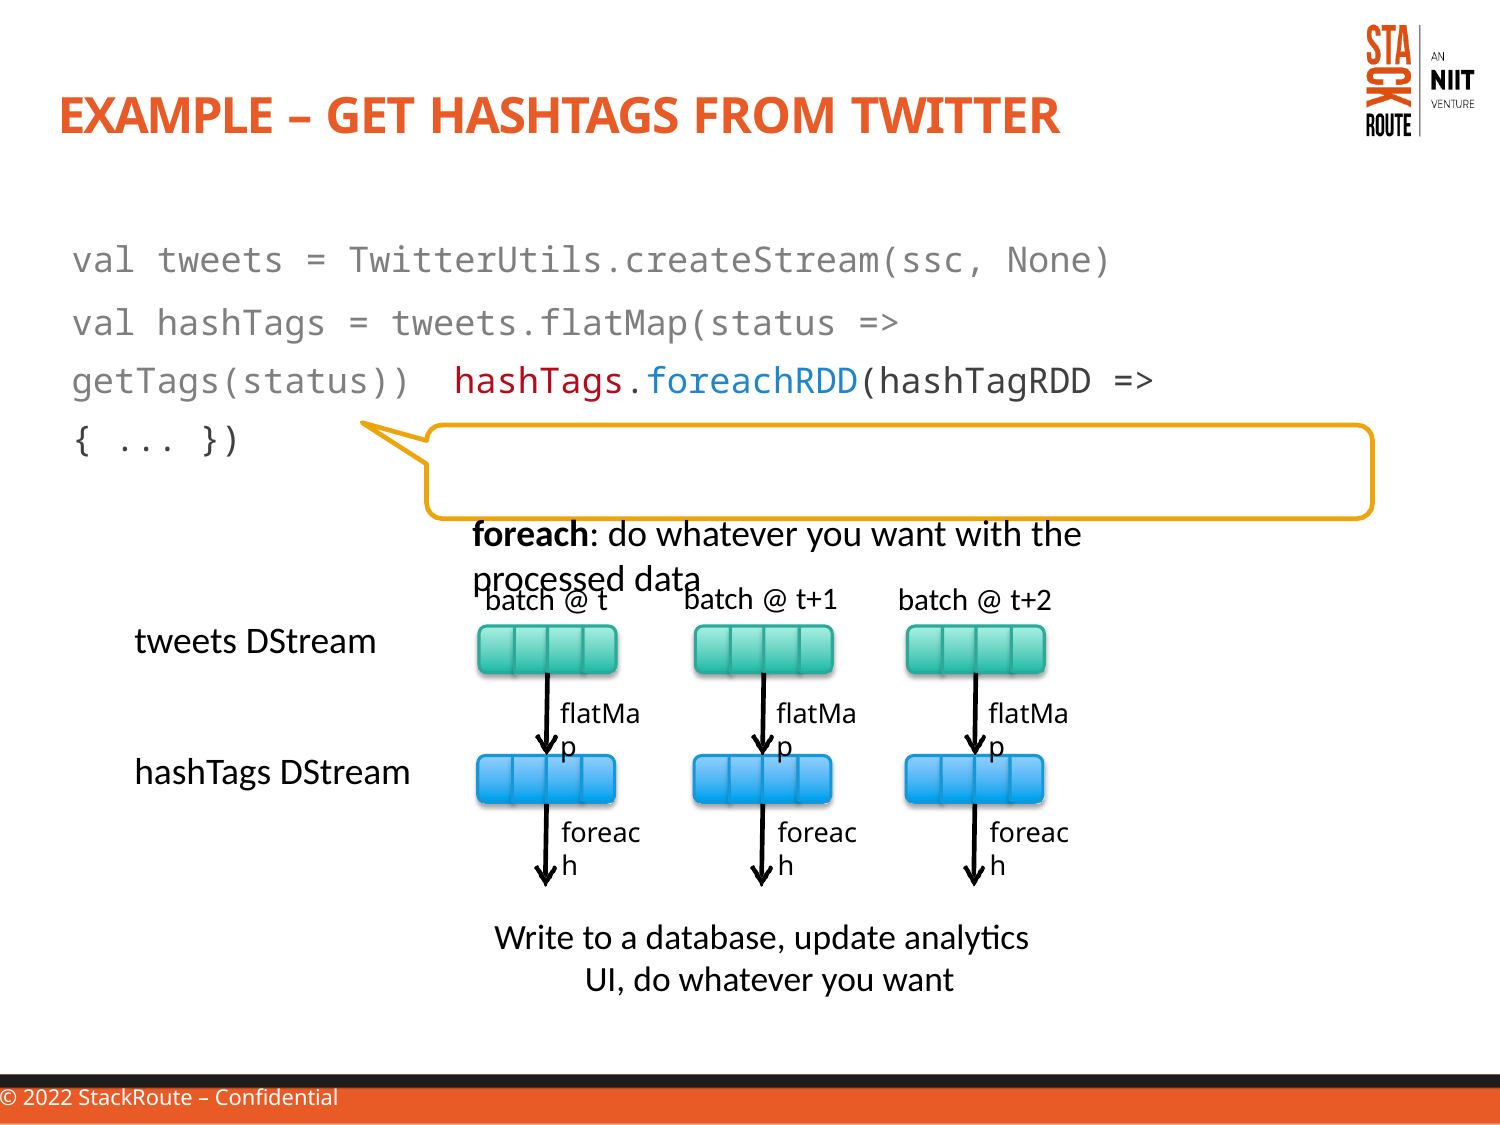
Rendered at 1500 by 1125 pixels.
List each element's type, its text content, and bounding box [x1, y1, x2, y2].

text_box flatMap [626, 694, 651, 762]
text_box flatMap [1054, 694, 1080, 762]
text_box hashTags DStream [132, 744, 418, 792]
text_box flatMap [842, 694, 868, 762]
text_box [750, 670, 774, 887]
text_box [685, 620, 842, 816]
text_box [897, 620, 1054, 816]
text_box foreach [775, 813, 871, 881]
text_box foreach [559, 813, 654, 881]
text_box [1330, 424, 1373, 519]
picture [0, 1074, 1500, 1125]
text_box Write to a database, update analytics UI, do whatever you want [492, 910, 1034, 999]
text_box foreach [987, 813, 1083, 881]
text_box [468, 620, 626, 816]
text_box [534, 670, 558, 887]
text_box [962, 670, 986, 887]
picture [1363, 18, 1477, 141]
text_box batch @ t+2 [895, 577, 1056, 617]
text_box tweets DStream [132, 613, 382, 661]
text_box val tweets = TwitterUtils.createStream(ssc, None) val hashTags = tweets.flatMap(status => getTags(status)) hashTags.foreachRDD(hashTagRDD => { ... }) foreach: do whatever you want with the processed data [69, 220, 1330, 600]
title Example – Get hashtags from Twitter [55, 17, 1350, 207]
text_box batch @ t+1 [681, 576, 842, 617]
text_box batch @ t [482, 577, 611, 617]
